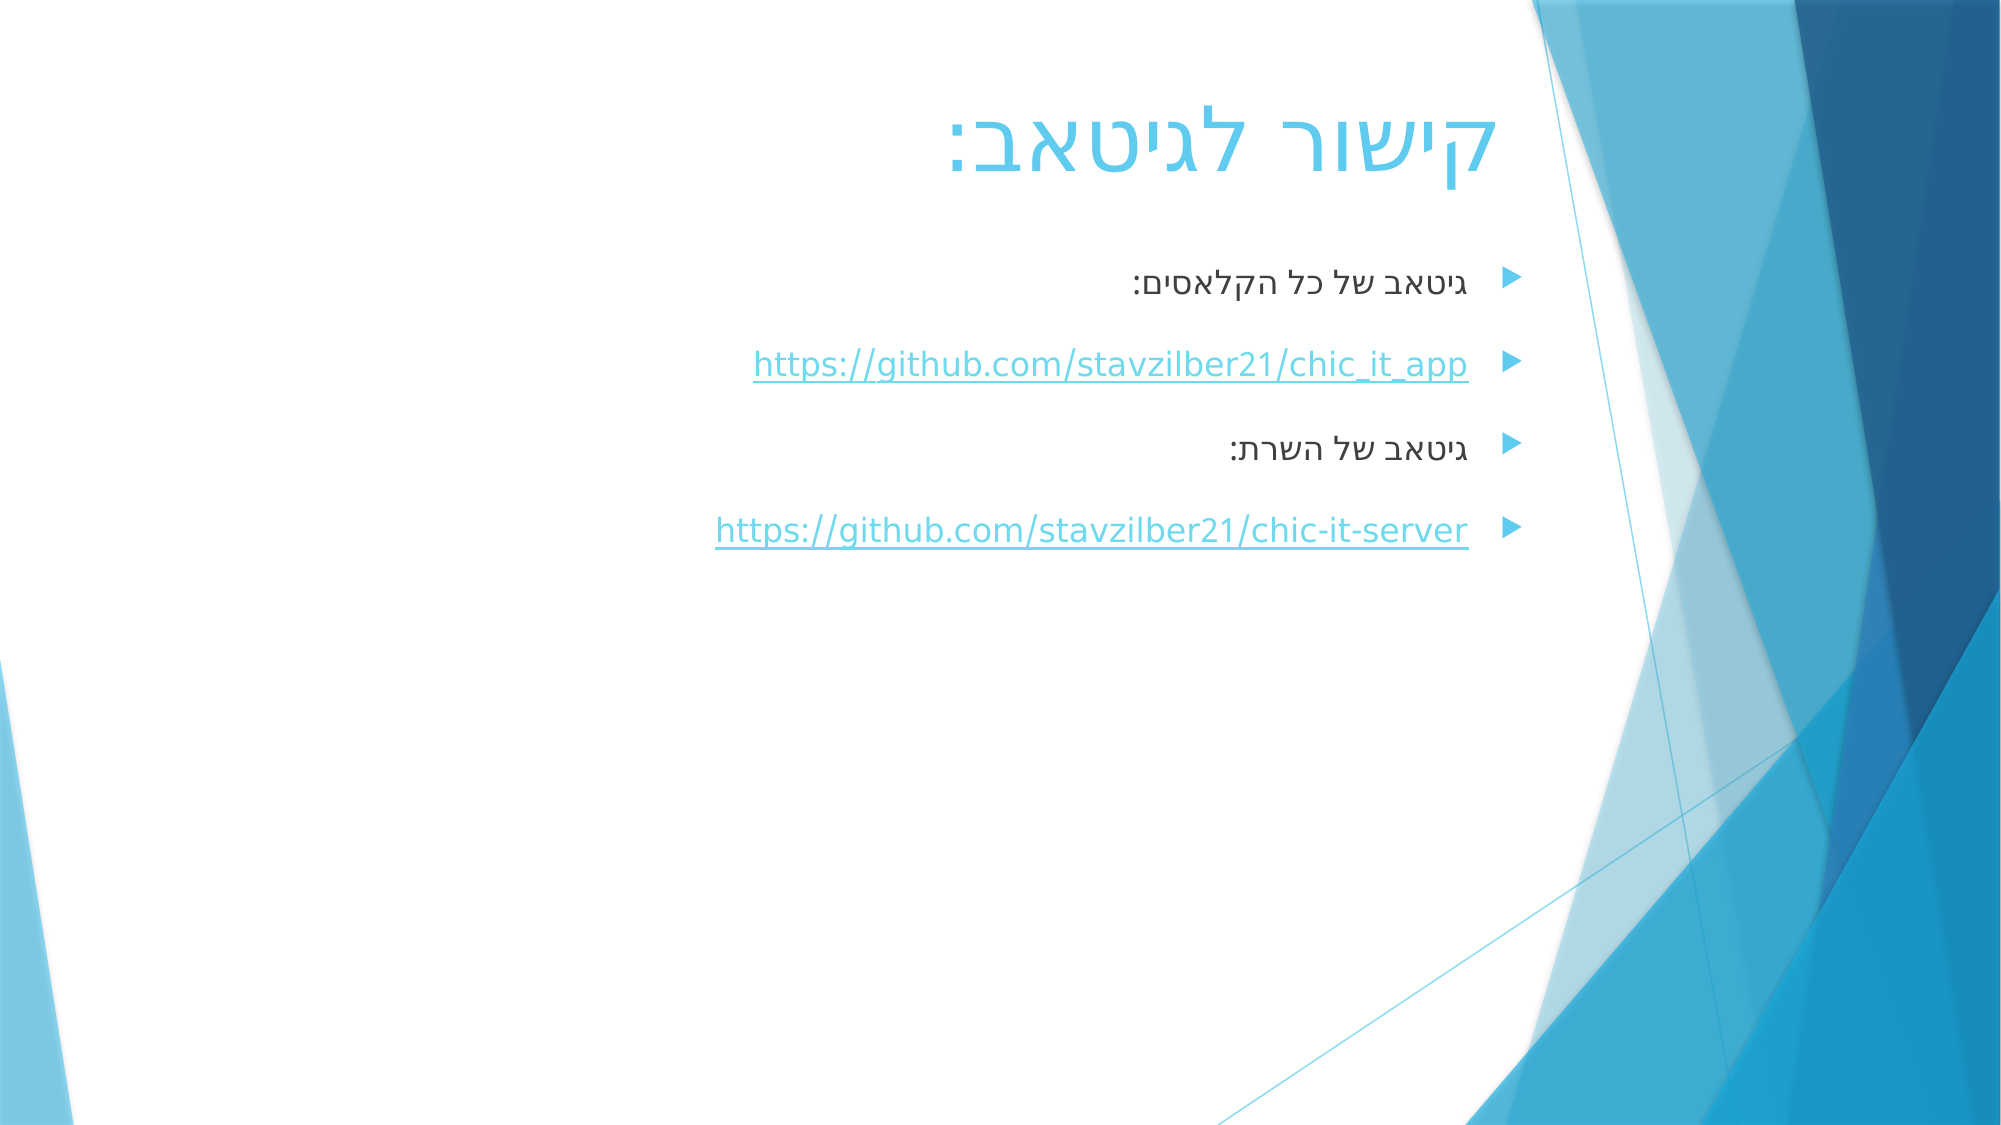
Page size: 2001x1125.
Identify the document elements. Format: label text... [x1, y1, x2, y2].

list גיטאב של כל הקלאסים: https://github.com/stavzilber21/chic_it_app גיטאב של השרת: https://github.com/stavzilber21/chic-it-server [106, 233, 1540, 956]
title קישור לגיטאב: [915, 73, 1519, 203]
